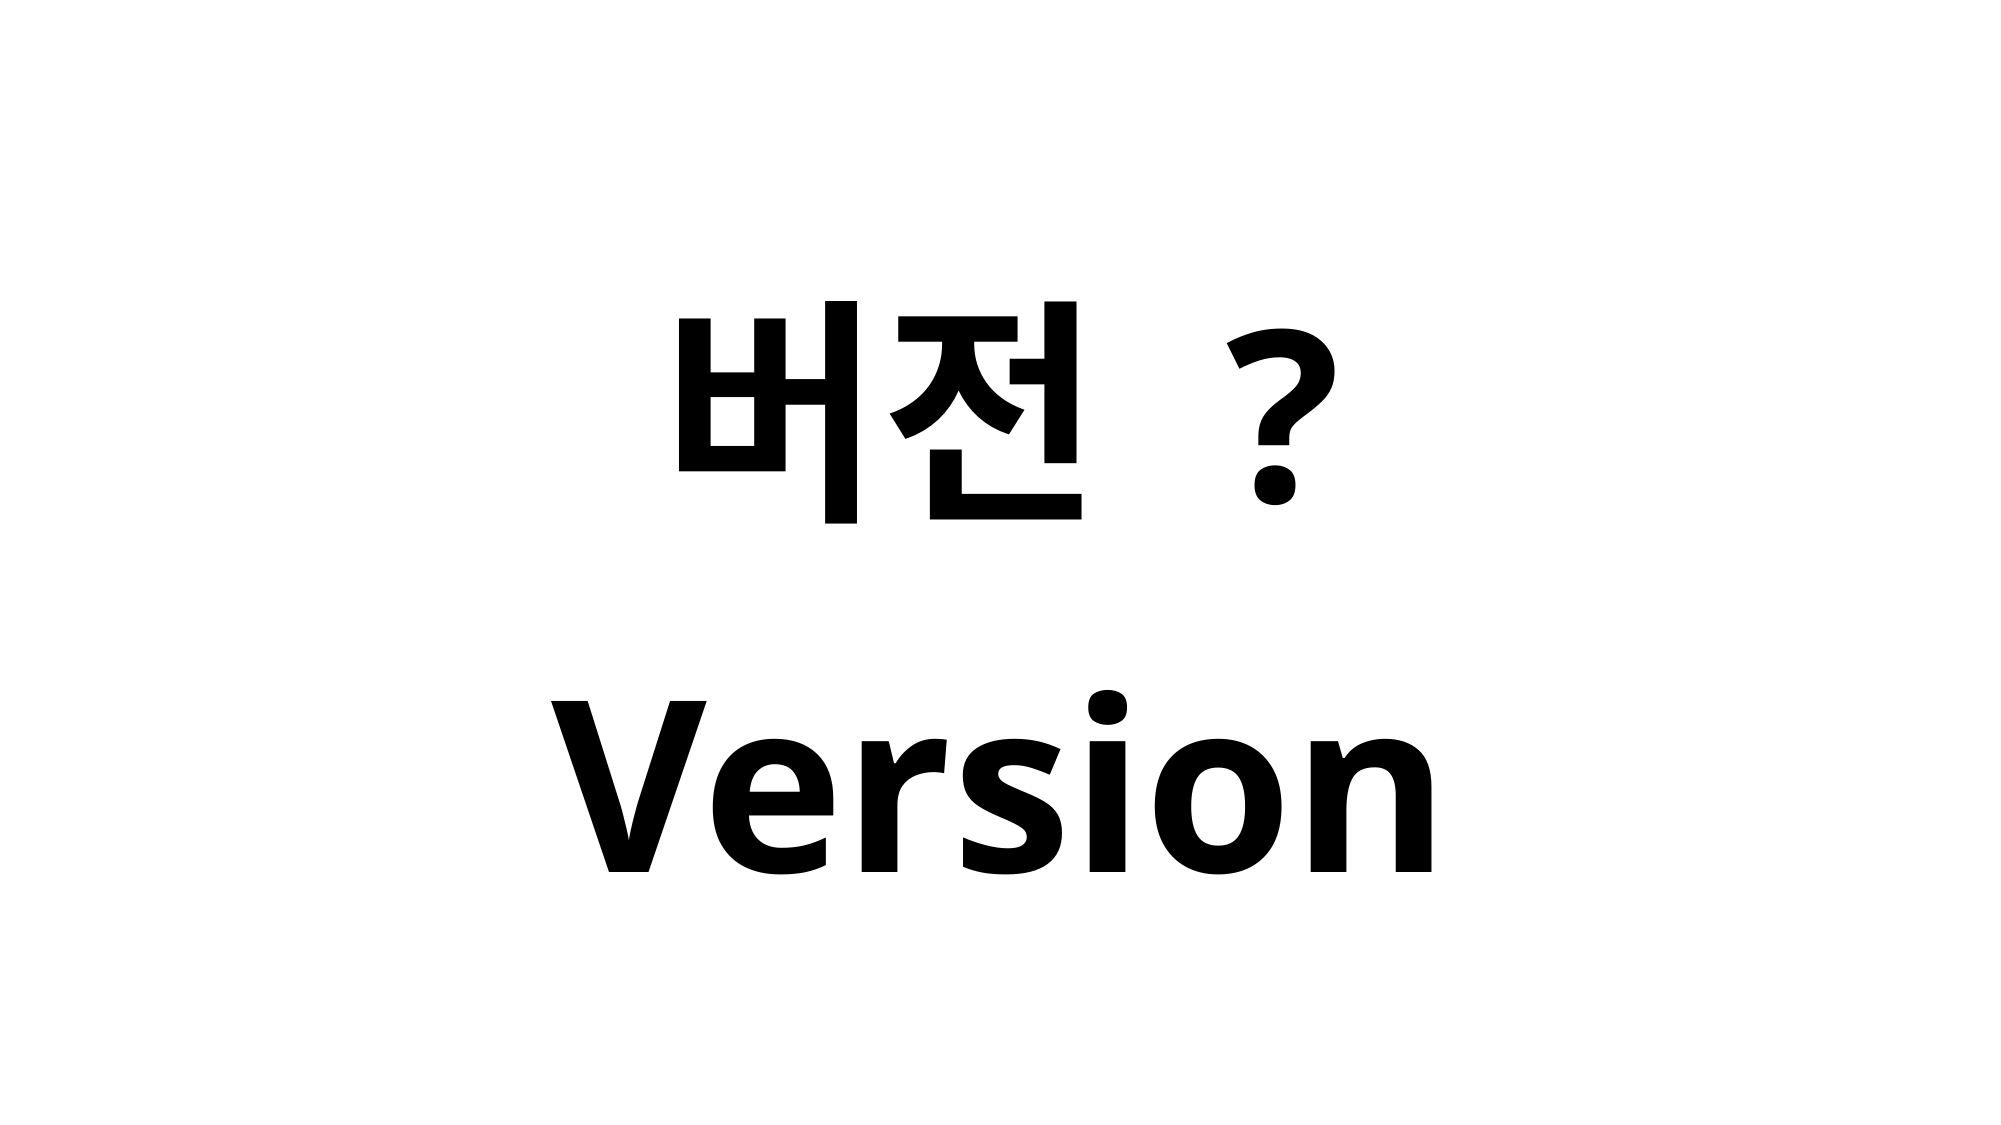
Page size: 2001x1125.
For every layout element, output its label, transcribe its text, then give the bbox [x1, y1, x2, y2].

text_box Version [536, 625, 1465, 928]
text_box 버전 ? [646, 255, 1356, 558]
